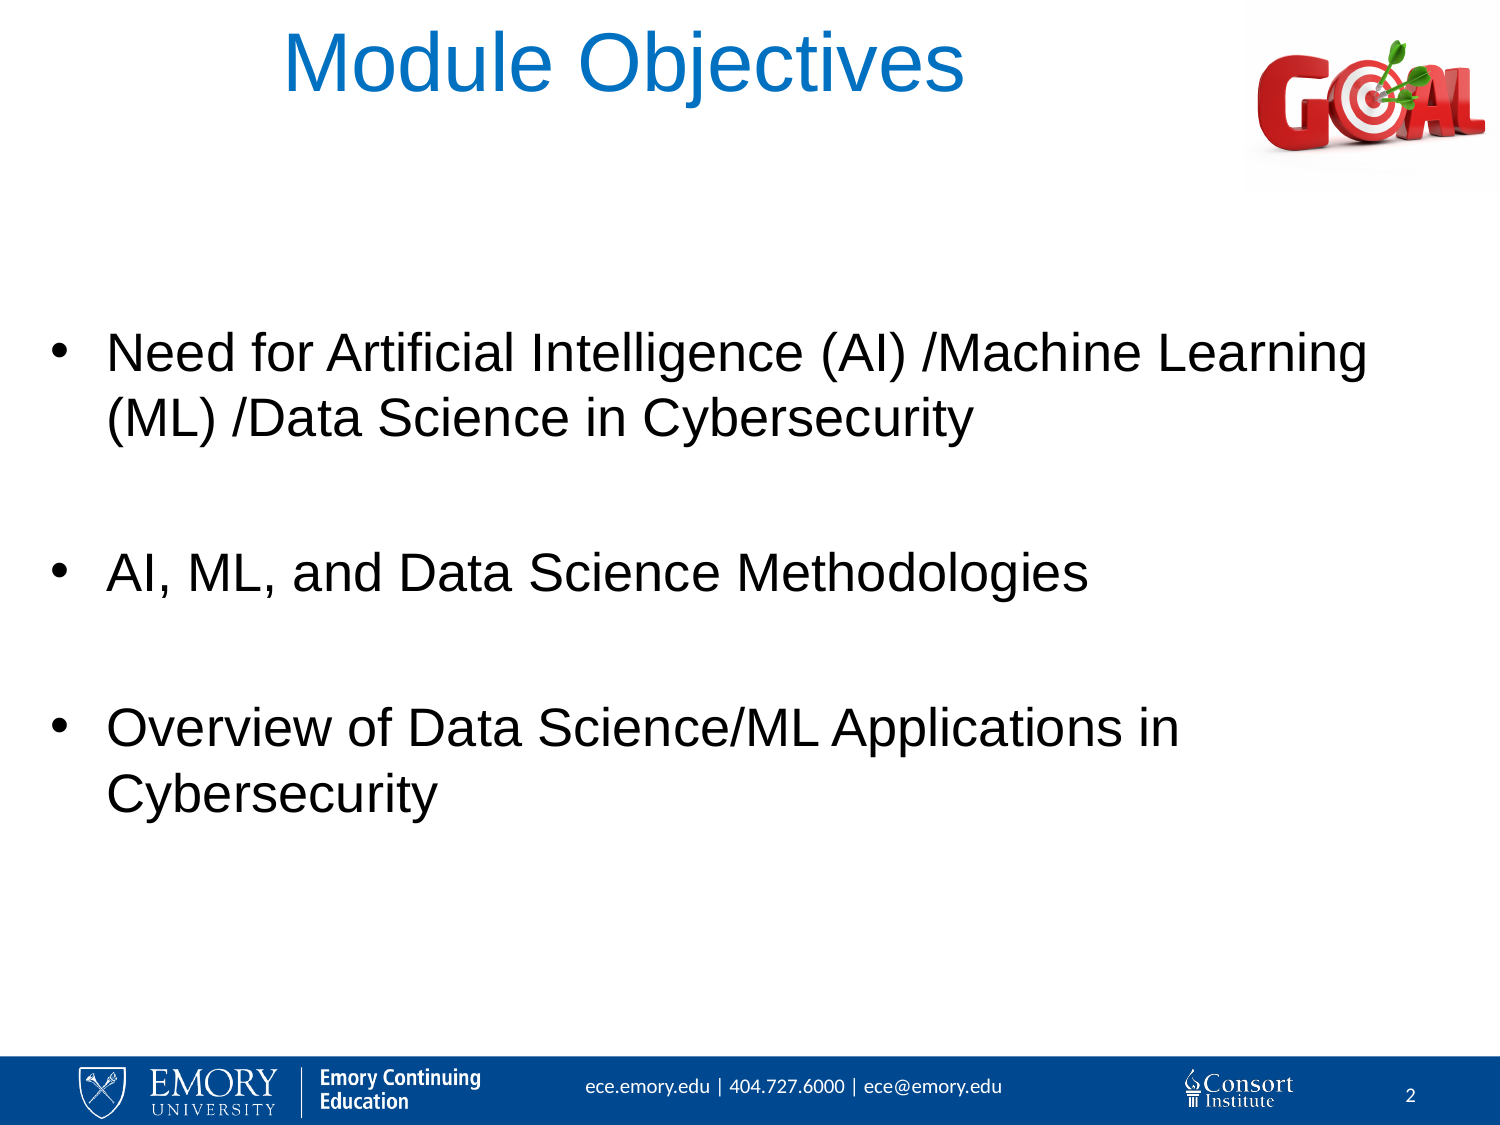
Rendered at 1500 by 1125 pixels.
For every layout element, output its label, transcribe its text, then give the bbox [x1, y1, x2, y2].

slide_number 2 [1335, 1074, 1486, 1125]
picture [1185, 1068, 1294, 1107]
picture [1244, 0, 1500, 192]
list Need for Artificial Intelligence (AI) /Machine Learning (ML) /Data Science in Cybersecurity AI, ML, and Data Science Methodologies Overview of Data Science/ML Applications in Cybersecurity [35, 309, 1454, 891]
picture [75, 1056, 513, 1125]
title Module Objectives [0, 0, 1242, 116]
